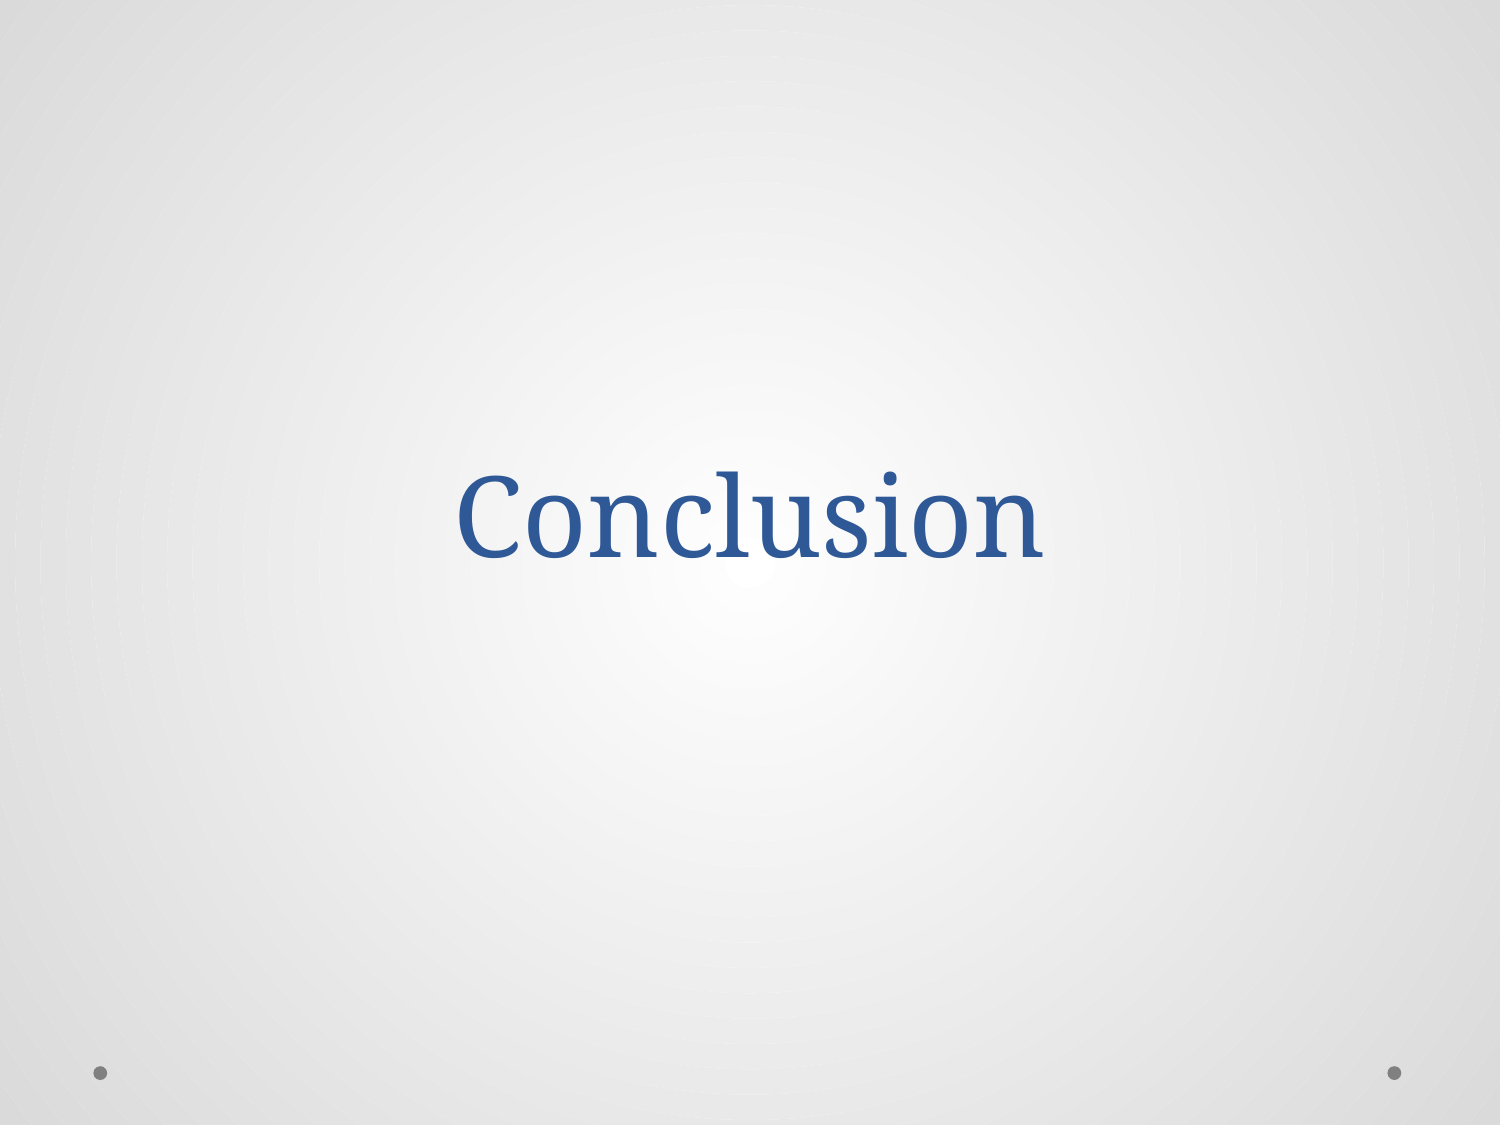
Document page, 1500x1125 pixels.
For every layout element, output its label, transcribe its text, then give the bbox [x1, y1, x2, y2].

title Conclusion [75, 450, 1425, 588]
